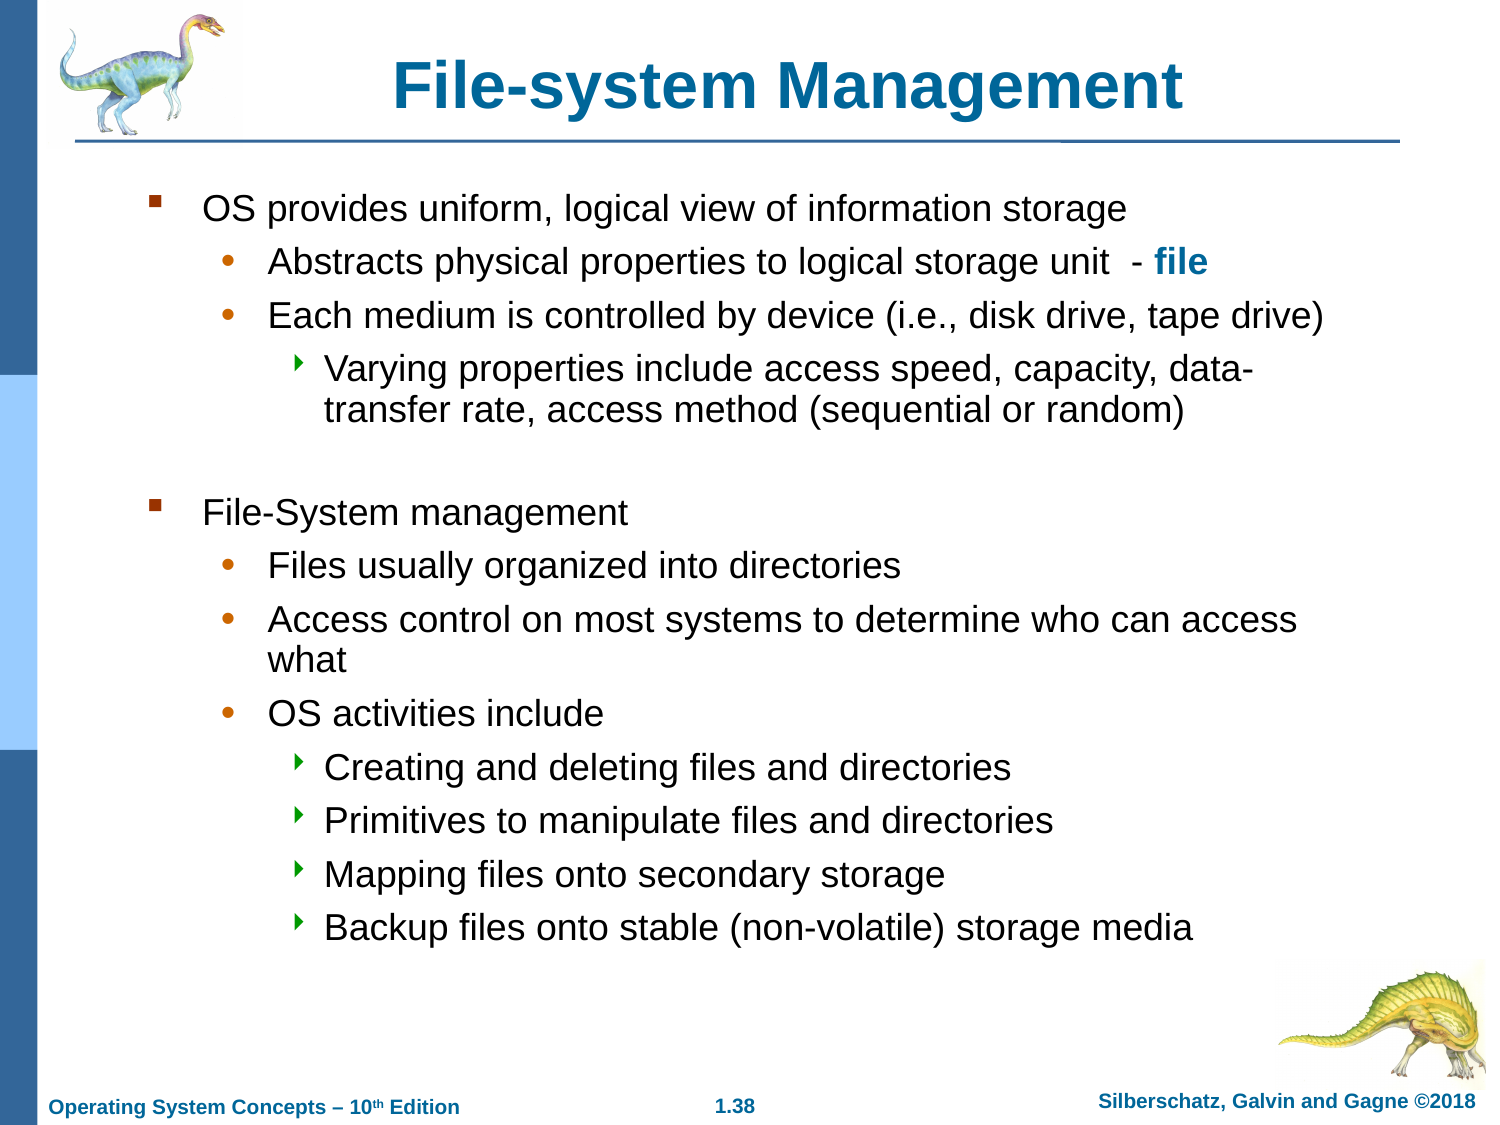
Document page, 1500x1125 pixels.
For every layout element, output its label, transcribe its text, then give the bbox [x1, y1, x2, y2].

list OS provides uniform, logical view of information storage Abstracts physical properties to logical storage unit - file Each medium is controlled by device (i.e., disk drive, tape drive) Varying properties include access speed, capacity, data-transfer rate, access method (sequential or random) File-System management Files usually organized into directories Access control on most systems to determine who can access what OS activities include Creating and deleting files and directories Primitives to manipulate files and directories Mapping files onto secondary storage Backup files onto stable (non-volatile) storage media [130, 181, 1371, 1001]
picture [46, 0, 243, 149]
title File-system Management [185, 34, 1392, 130]
picture [1275, 959, 1486, 1090]
